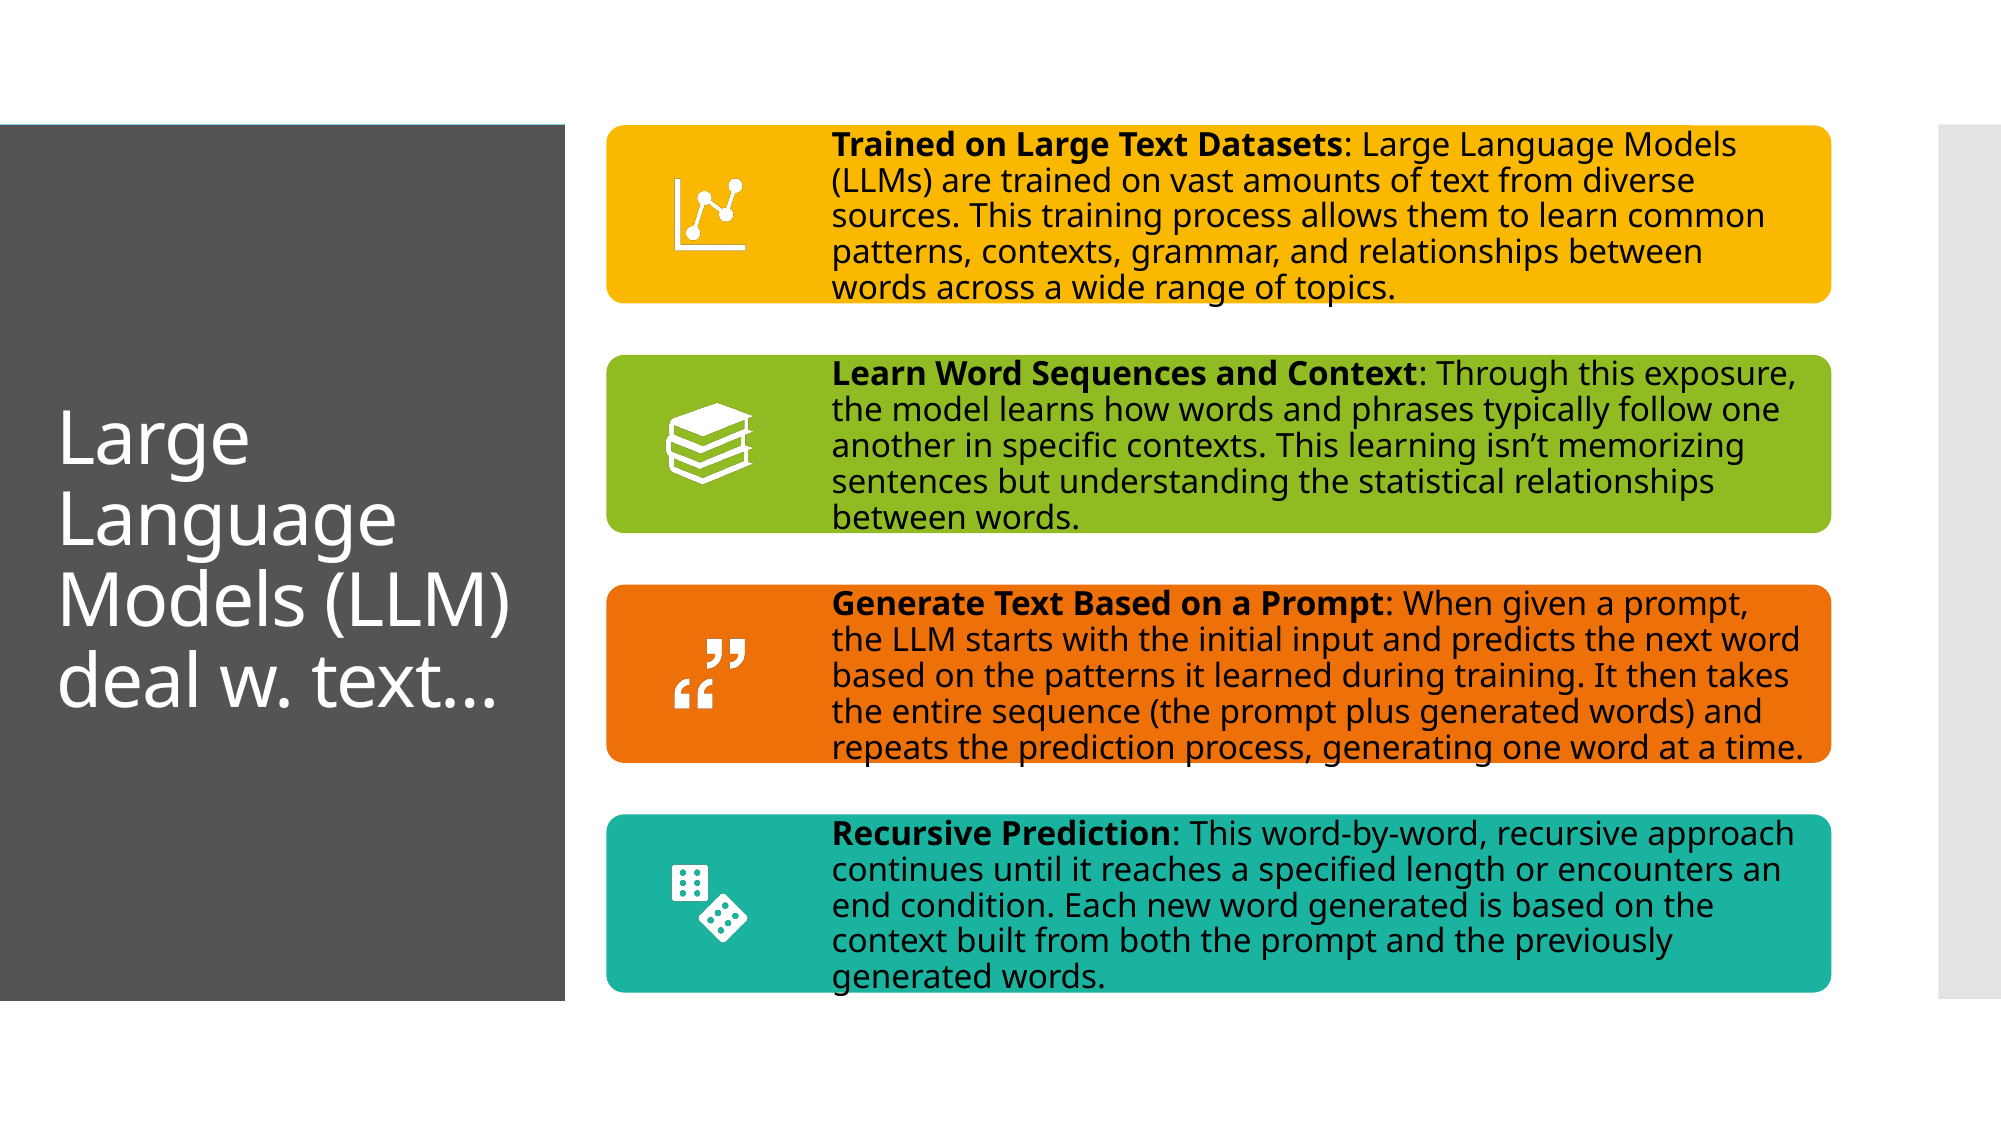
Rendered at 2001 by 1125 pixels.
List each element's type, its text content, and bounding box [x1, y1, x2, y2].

title Large Language Models (LLM) deal w. text… [41, 184, 525, 940]
text_box [0, 124, 566, 1002]
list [606, 124, 1832, 1000]
